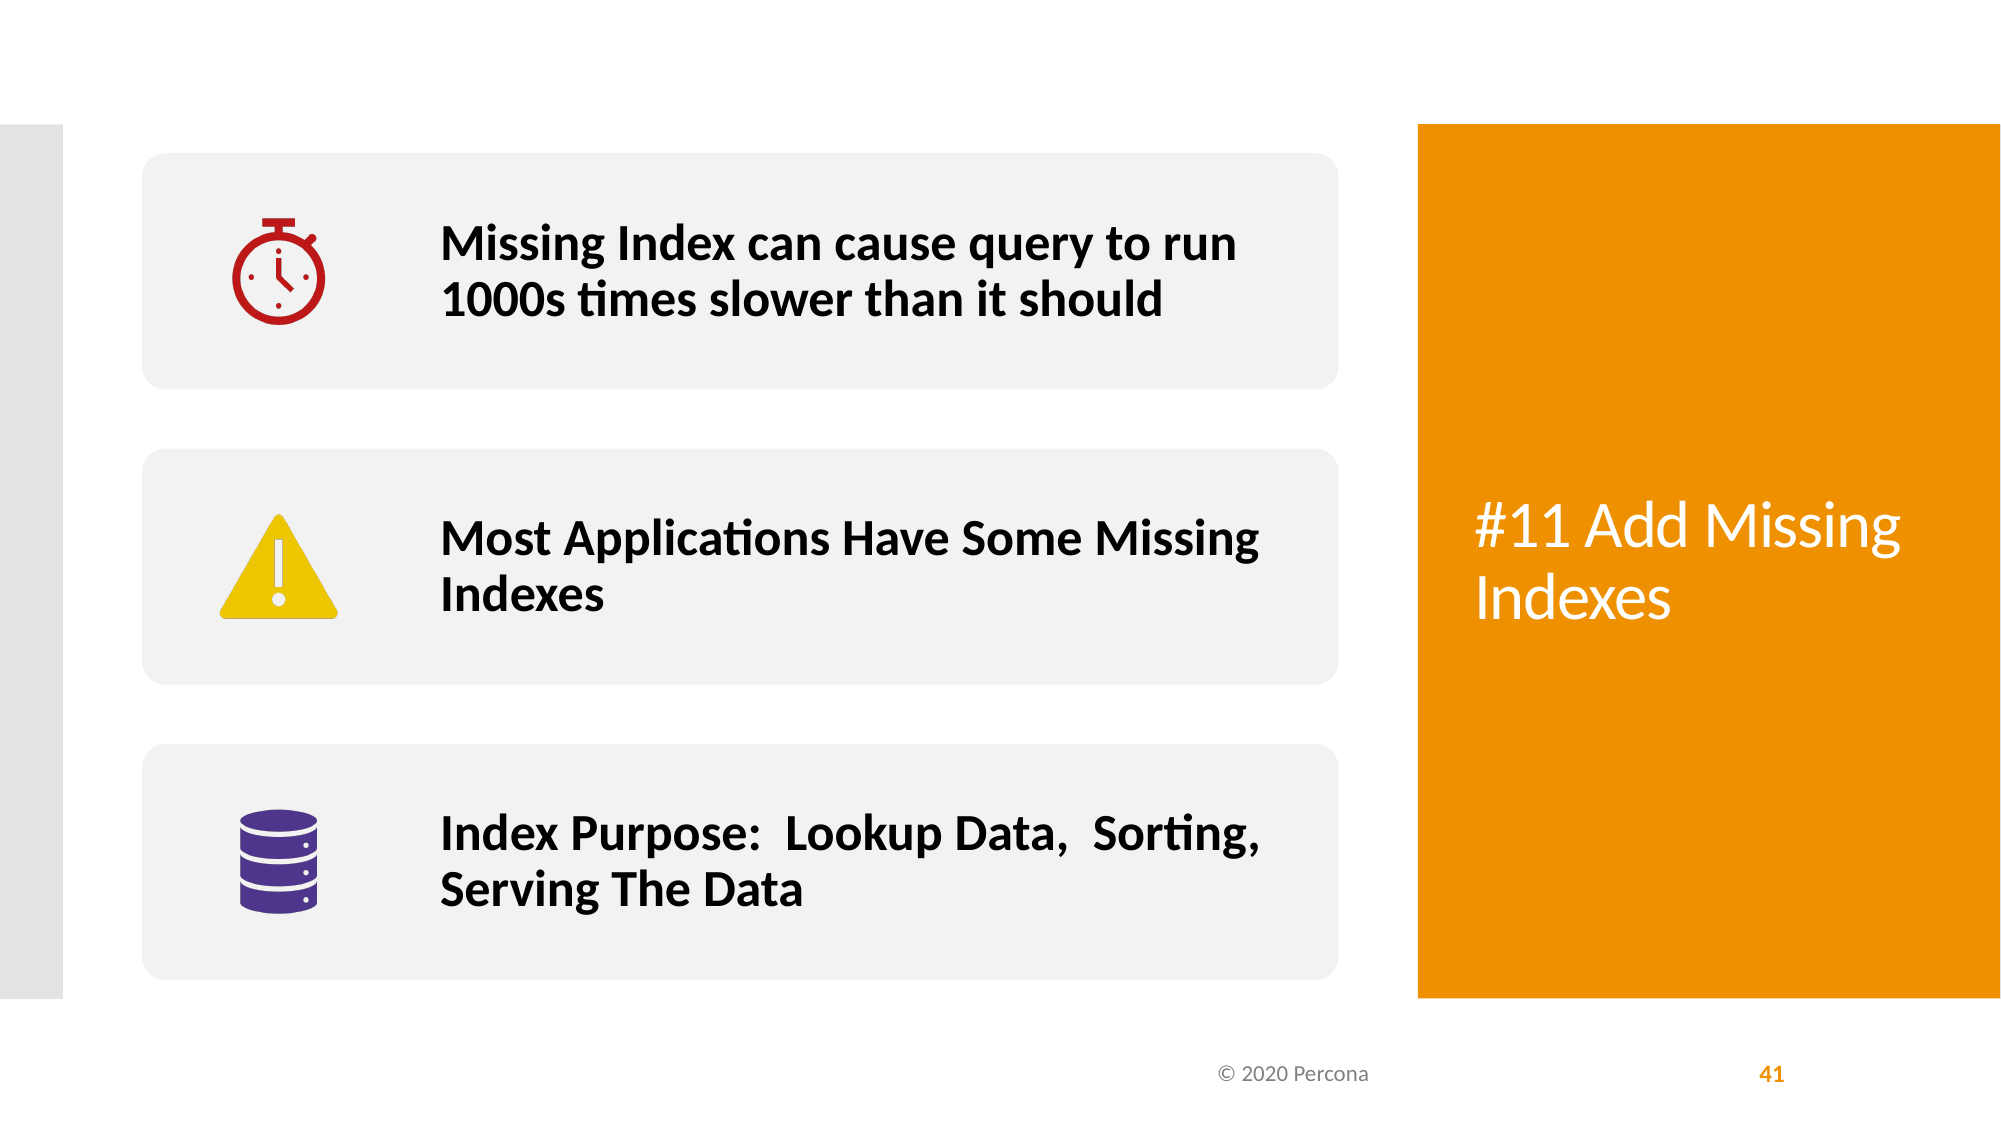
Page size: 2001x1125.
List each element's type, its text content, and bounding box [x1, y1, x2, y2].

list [141, 152, 1339, 981]
footer © 2020 Percona [414, 1042, 1385, 1103]
text_box [1417, 123, 2000, 999]
text_box [0, 0, 2000, 1125]
slide_number 41 [1744, 1042, 1996, 1103]
title #11 Add Missing Indexes [1459, 184, 1943, 940]
text_box [0, 124, 64, 1000]
